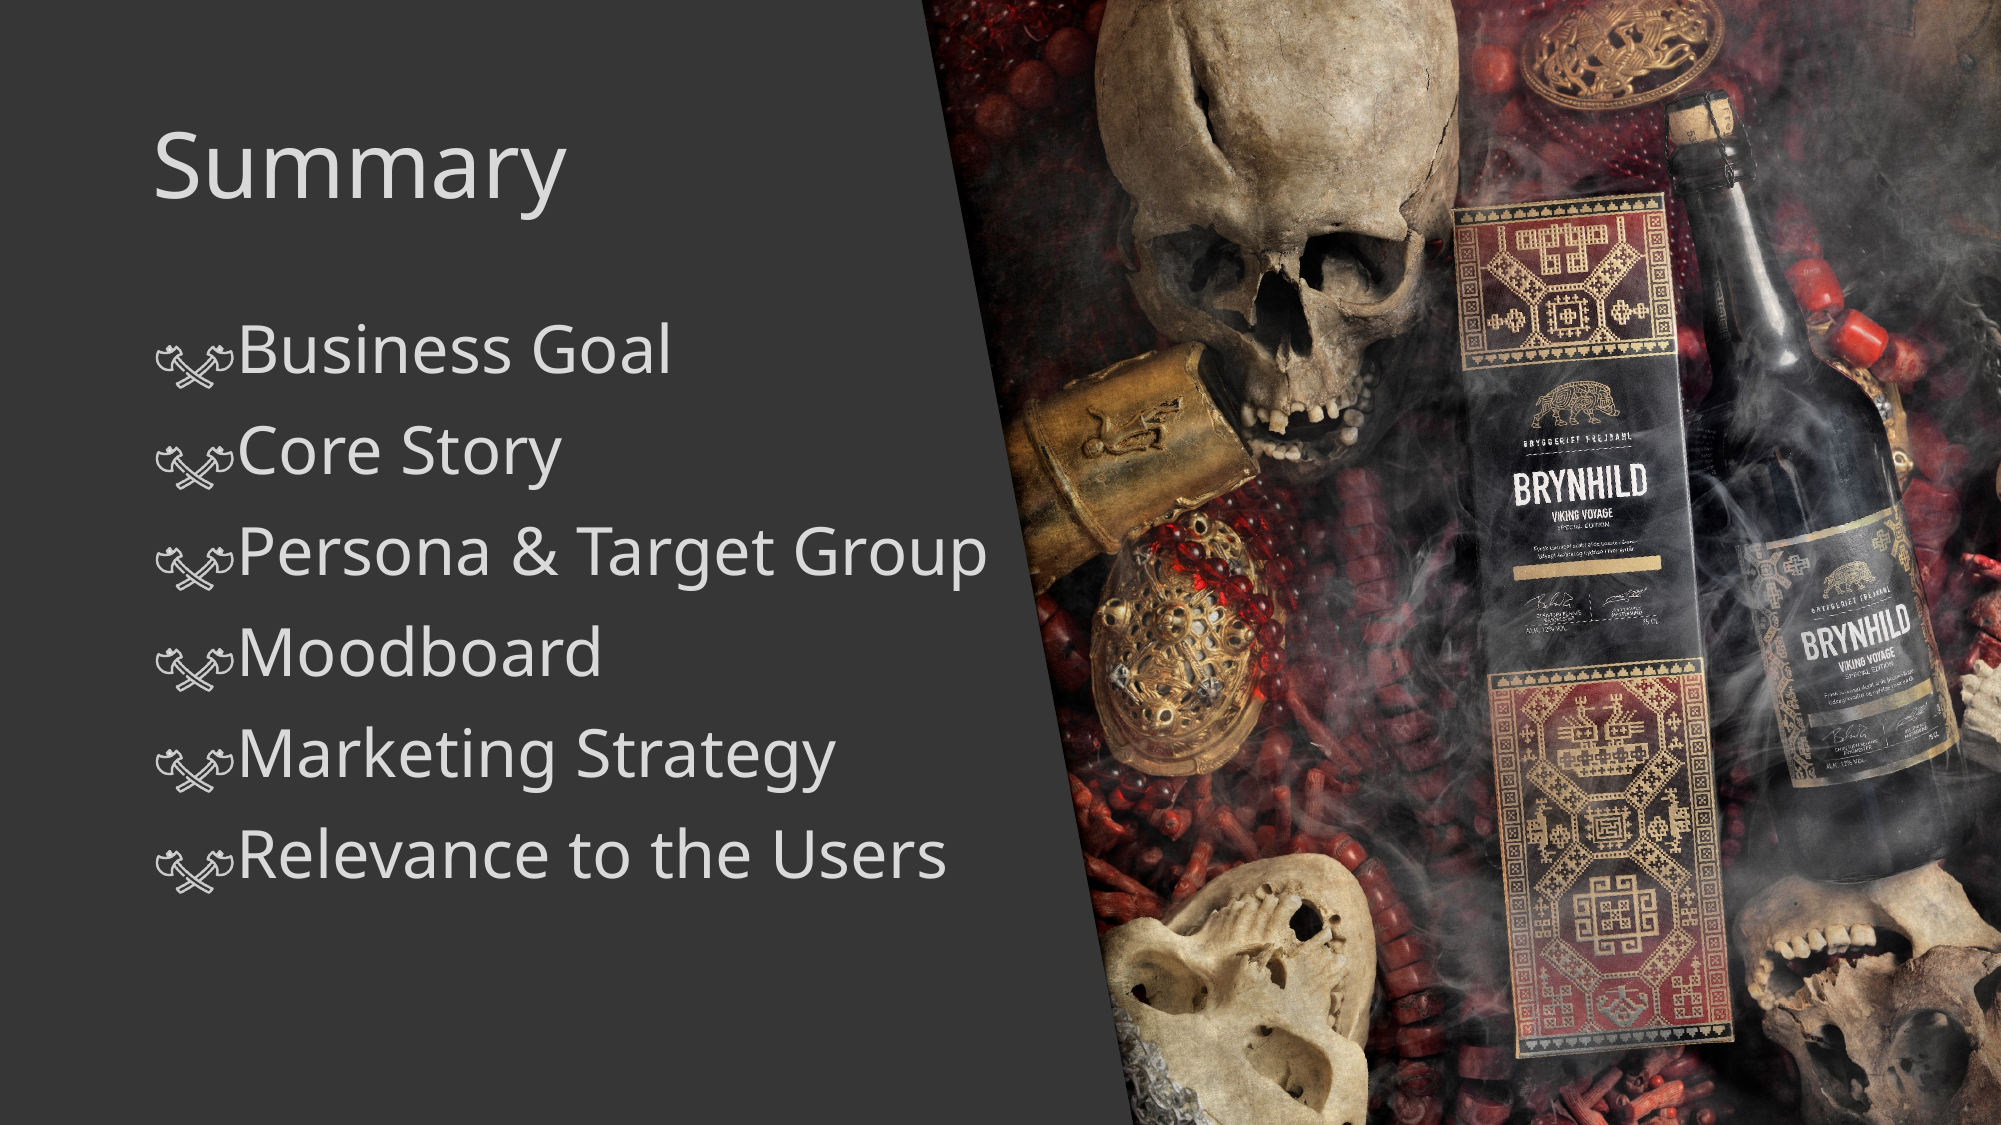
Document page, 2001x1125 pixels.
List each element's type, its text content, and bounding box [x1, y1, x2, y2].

list Business Goal Core Story Persona & Target Group Moodboard Marketing Strategy Relevance to the Users [137, 299, 1039, 1014]
picture [152, 405, 237, 490]
picture [152, 708, 237, 793]
picture [152, 809, 237, 894]
picture [921, 0, 2001, 1125]
title Summary [137, 59, 973, 278]
picture [152, 607, 237, 692]
picture [152, 304, 237, 389]
picture [152, 506, 237, 591]
